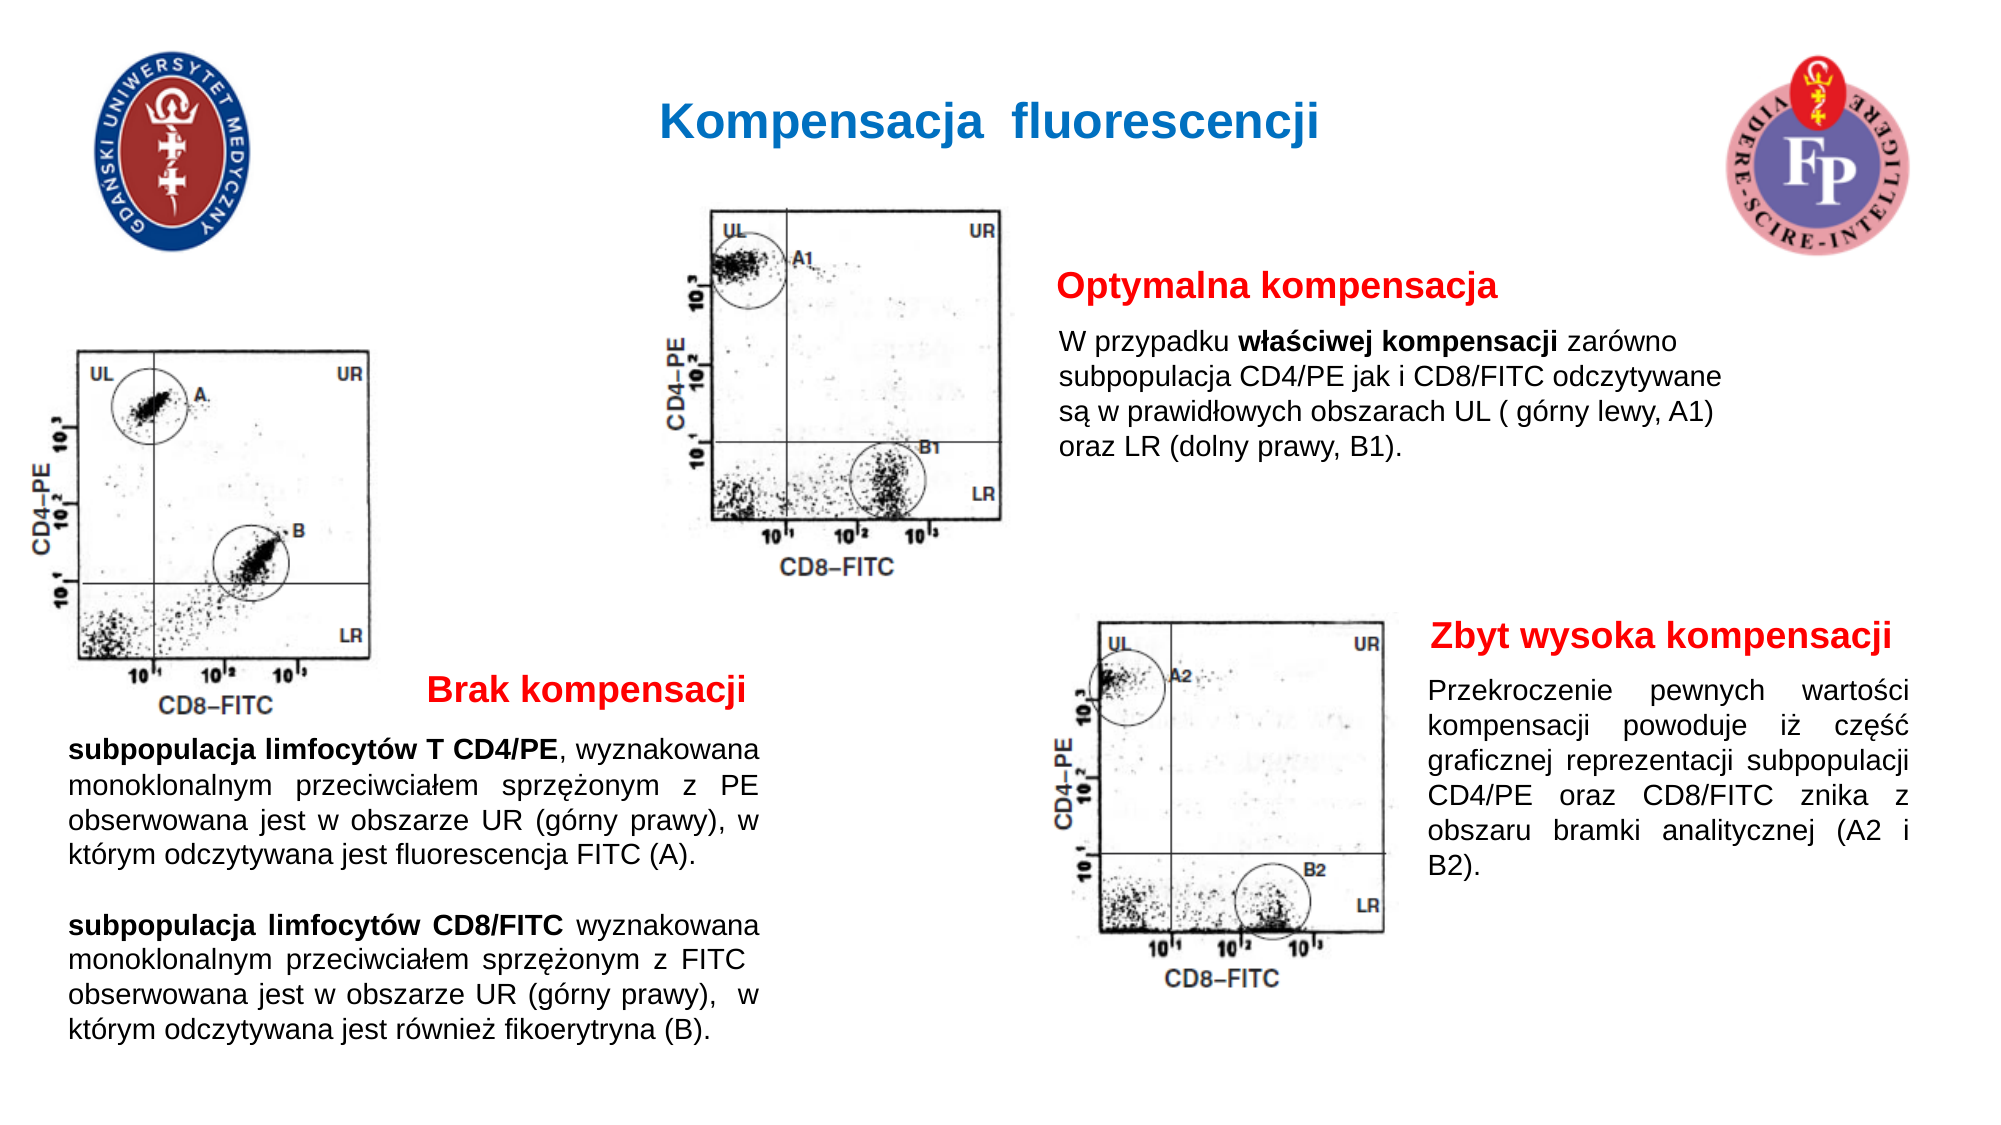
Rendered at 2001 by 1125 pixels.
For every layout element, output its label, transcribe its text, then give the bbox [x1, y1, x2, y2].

text_box Optymalna kompensacja [1041, 253, 1513, 314]
text_box W przypadku właściwej kompensacji zarówno subpopulacja CD4/PE jak i CD8/FITC odczytywane są w prawidłowych obszarach UL ( górny lewy, A1) oraz LR (dolny prawy, B1). [1044, 314, 1757, 470]
text_box Zbyt wysoka kompensacji [1415, 603, 1908, 664]
text_box Kompensacja fluorescencji [264, 80, 1718, 156]
text_box Brak kompensacji [411, 657, 773, 718]
text_box subpopulacja limfocytów T CD4/PE, wyznakowana monoklonalnym przeciwciałem sprzężonym z PE obserwowana jest w obszarze UR (górny prawy), w którym odczytywana jest fluorescencja FITC (A). subpopulacja limfocytów CD8/FITC wyznakowana monoklonalnym przeciwciałem sprzężonym z FITC obserwowana jest w obszarze UR (górny prawy), w którym odczytywana jest również fikoerytryna (B). [53, 723, 775, 1053]
text_box Przekroczenie pewnych wartości kompensacji powoduje iż część graficznej reprezentacji subpopulacji CD4/PE oraz CD8/FITC znika z obszaru bramki analitycznej (A2 i B2). [1412, 664, 1925, 889]
picture [6, 331, 381, 724]
picture [1718, 47, 1918, 262]
picture [661, 202, 1015, 584]
picture [1044, 612, 1399, 994]
picture [80, 37, 264, 265]
